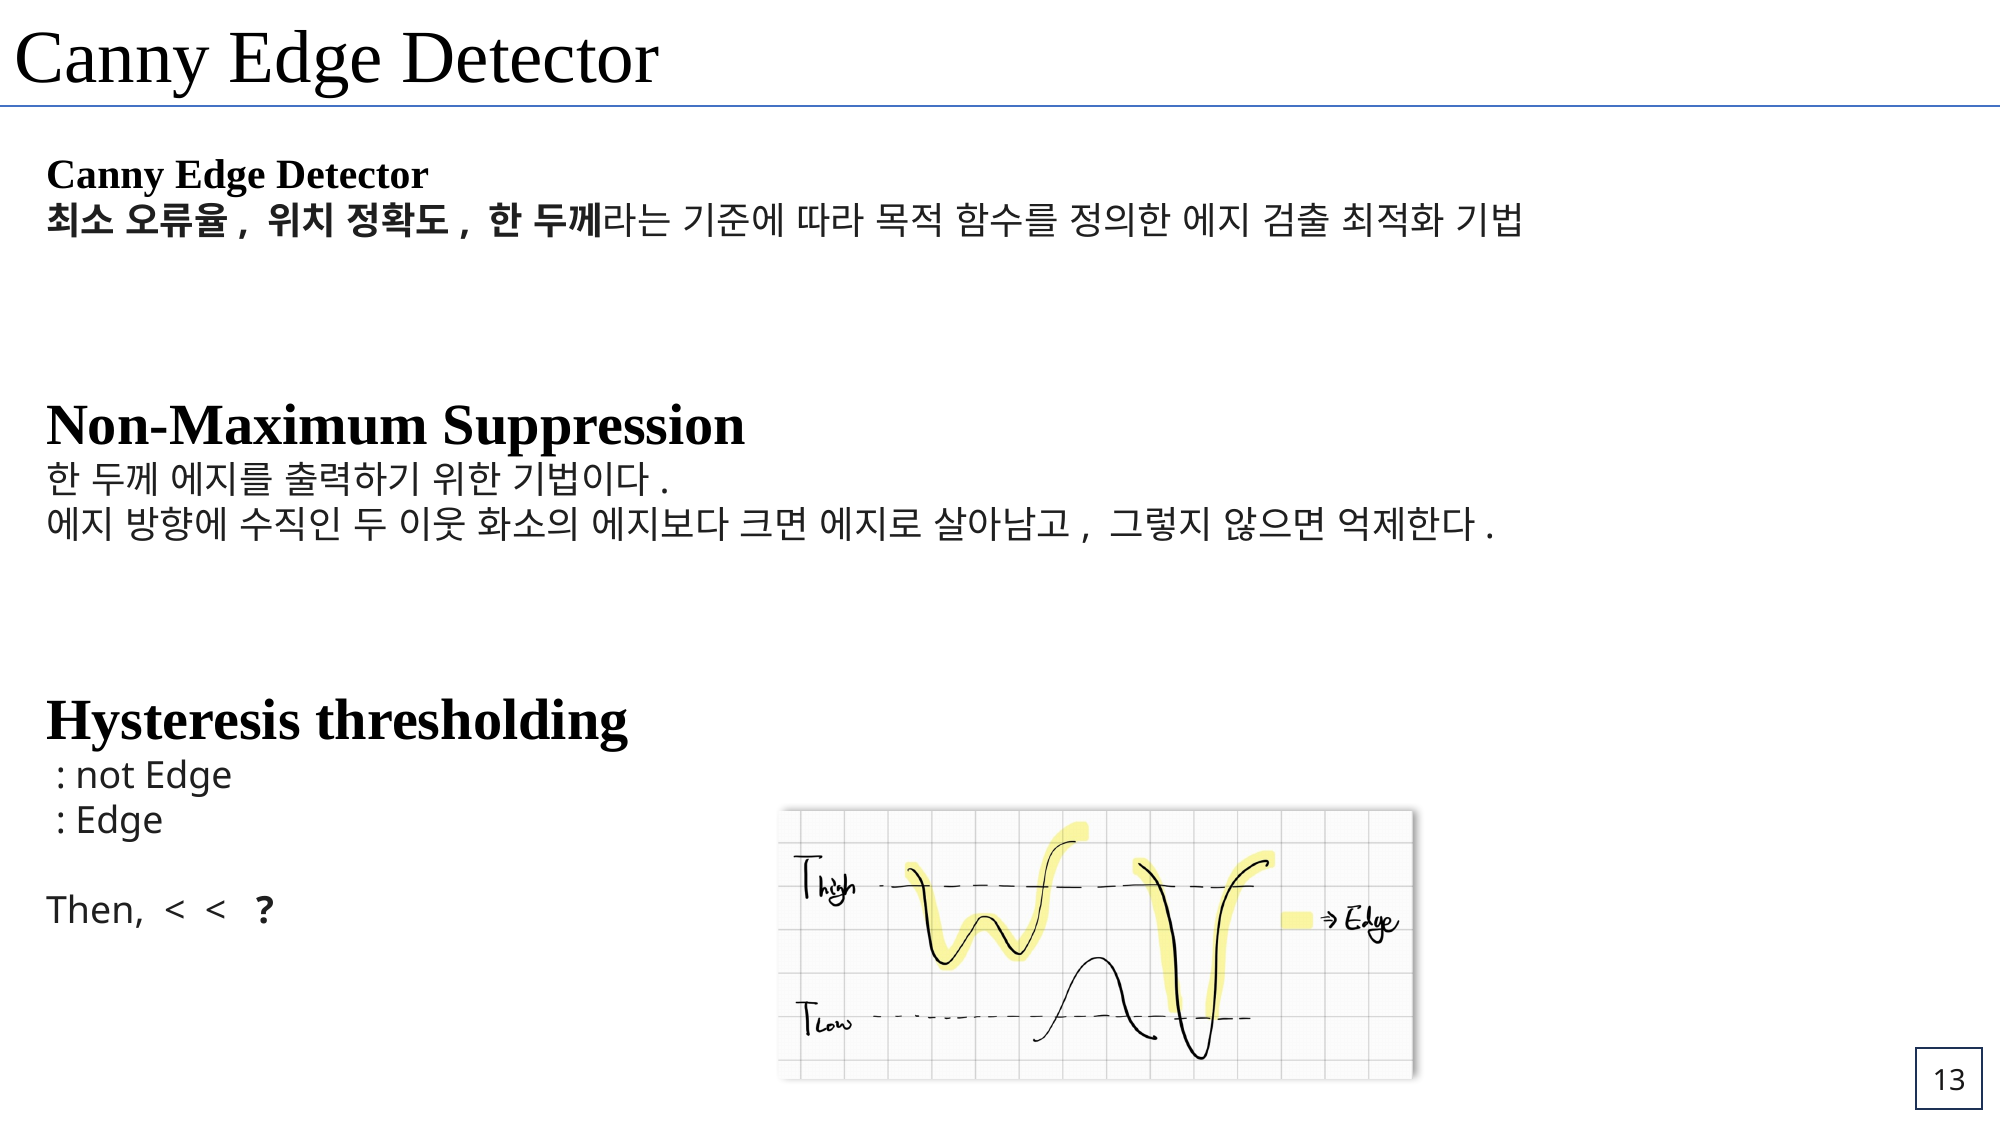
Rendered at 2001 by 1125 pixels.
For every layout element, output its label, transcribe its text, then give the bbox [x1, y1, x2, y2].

text_box Canny Edge Detector 최소 오류율, 위치 정확도, 한 두께라는 기준에 따라 목적 함수를 정의한 에지 검출 최적화 기법 [31, 139, 1790, 345]
text_box [777, 810, 1414, 1080]
text_box 13 [1915, 1047, 1983, 1110]
text_box Non-Maximum Suppression 한 두께 에지를 출력하기 위한 기법이다. 에지 방향에 수직인 두 이웃 화소의 에지보다 크면 에지로 살아남고, 그렇지 않으면 억제한다. [31, 378, 1725, 599]
text_box Canny Edge Detector [0, 0, 1131, 105]
